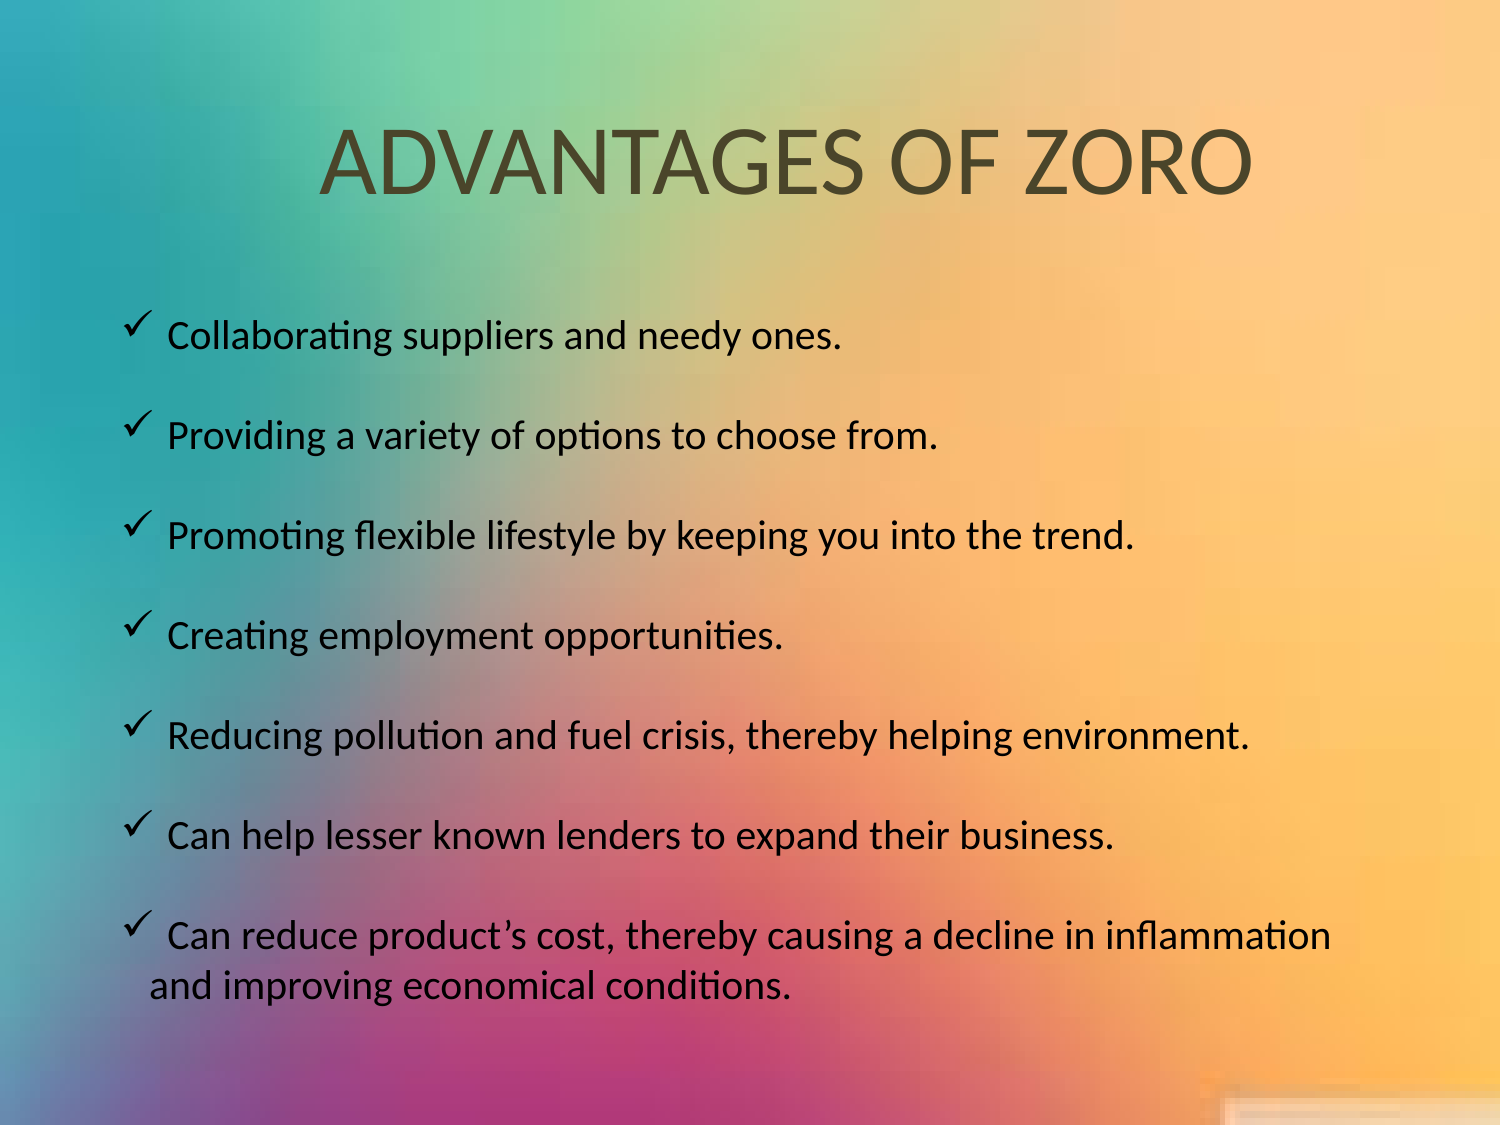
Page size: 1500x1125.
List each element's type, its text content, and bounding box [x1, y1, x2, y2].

text_box ADVANTAGES OF ZORO [304, 87, 1271, 223]
text_box Collaborating suppliers and needy ones. Providing a variety of options to choose from. Promoting flexible lifestyle by keeping you into the trend. Creating employment opportunities. Reducing pollution and fuel crisis, thereby helping environment. Can help lesser known lenders to expand their business. Can reduce product’s cost, thereby causing a decline in inflammation and improving economical conditions. [105, 299, 1348, 1125]
picture [0, 0, 1500, 1125]
